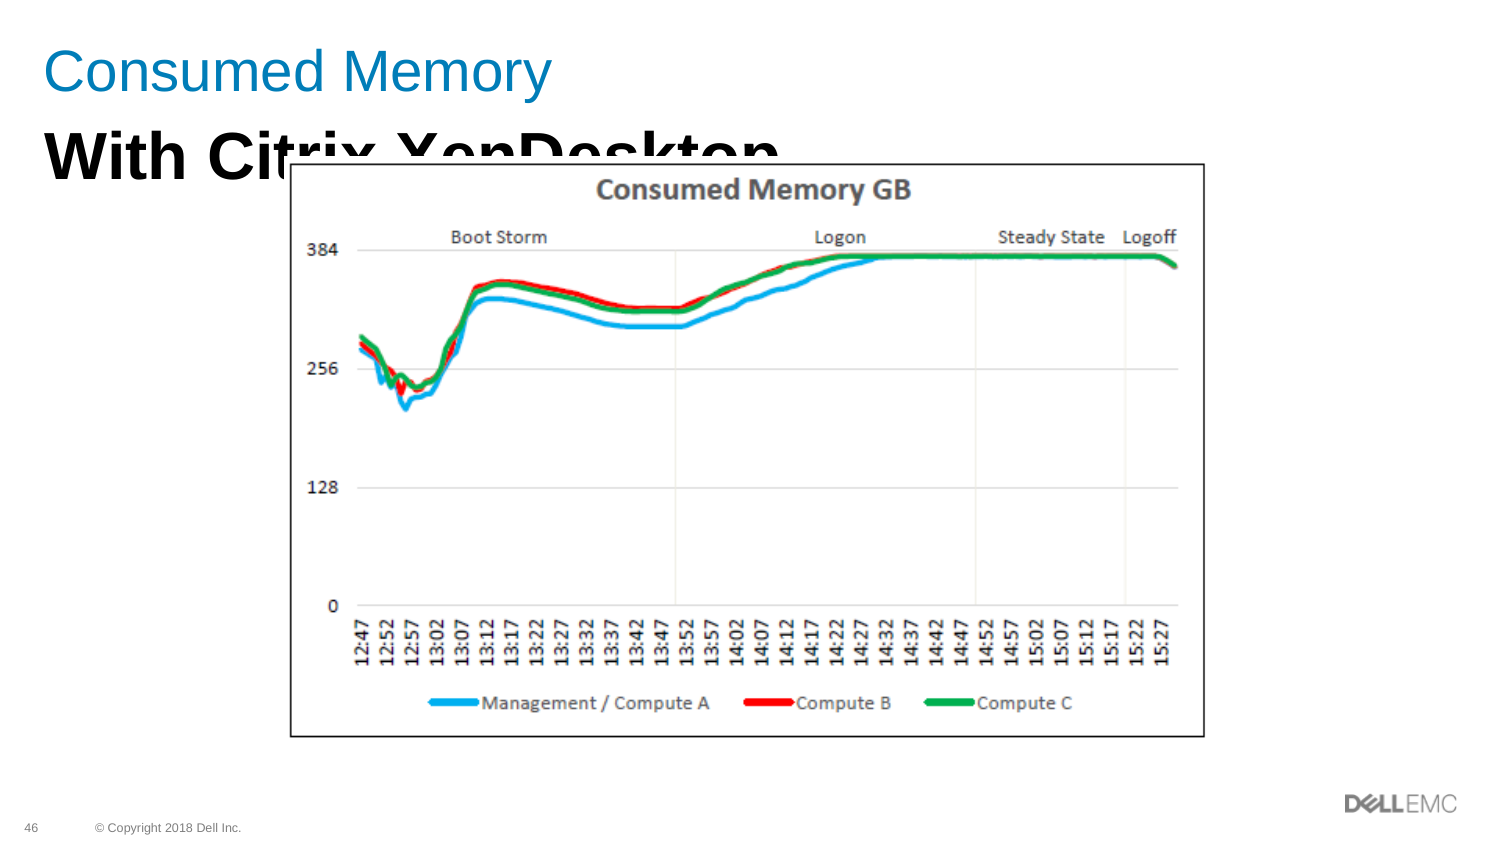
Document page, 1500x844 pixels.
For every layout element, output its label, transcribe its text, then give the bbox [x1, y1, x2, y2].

title Consumed Memory [43, 40, 1388, 105]
picture [284, 155, 1216, 747]
subtitle With Citrix XenDesktop [44, 112, 1388, 148]
picture [1345, 793, 1457, 814]
